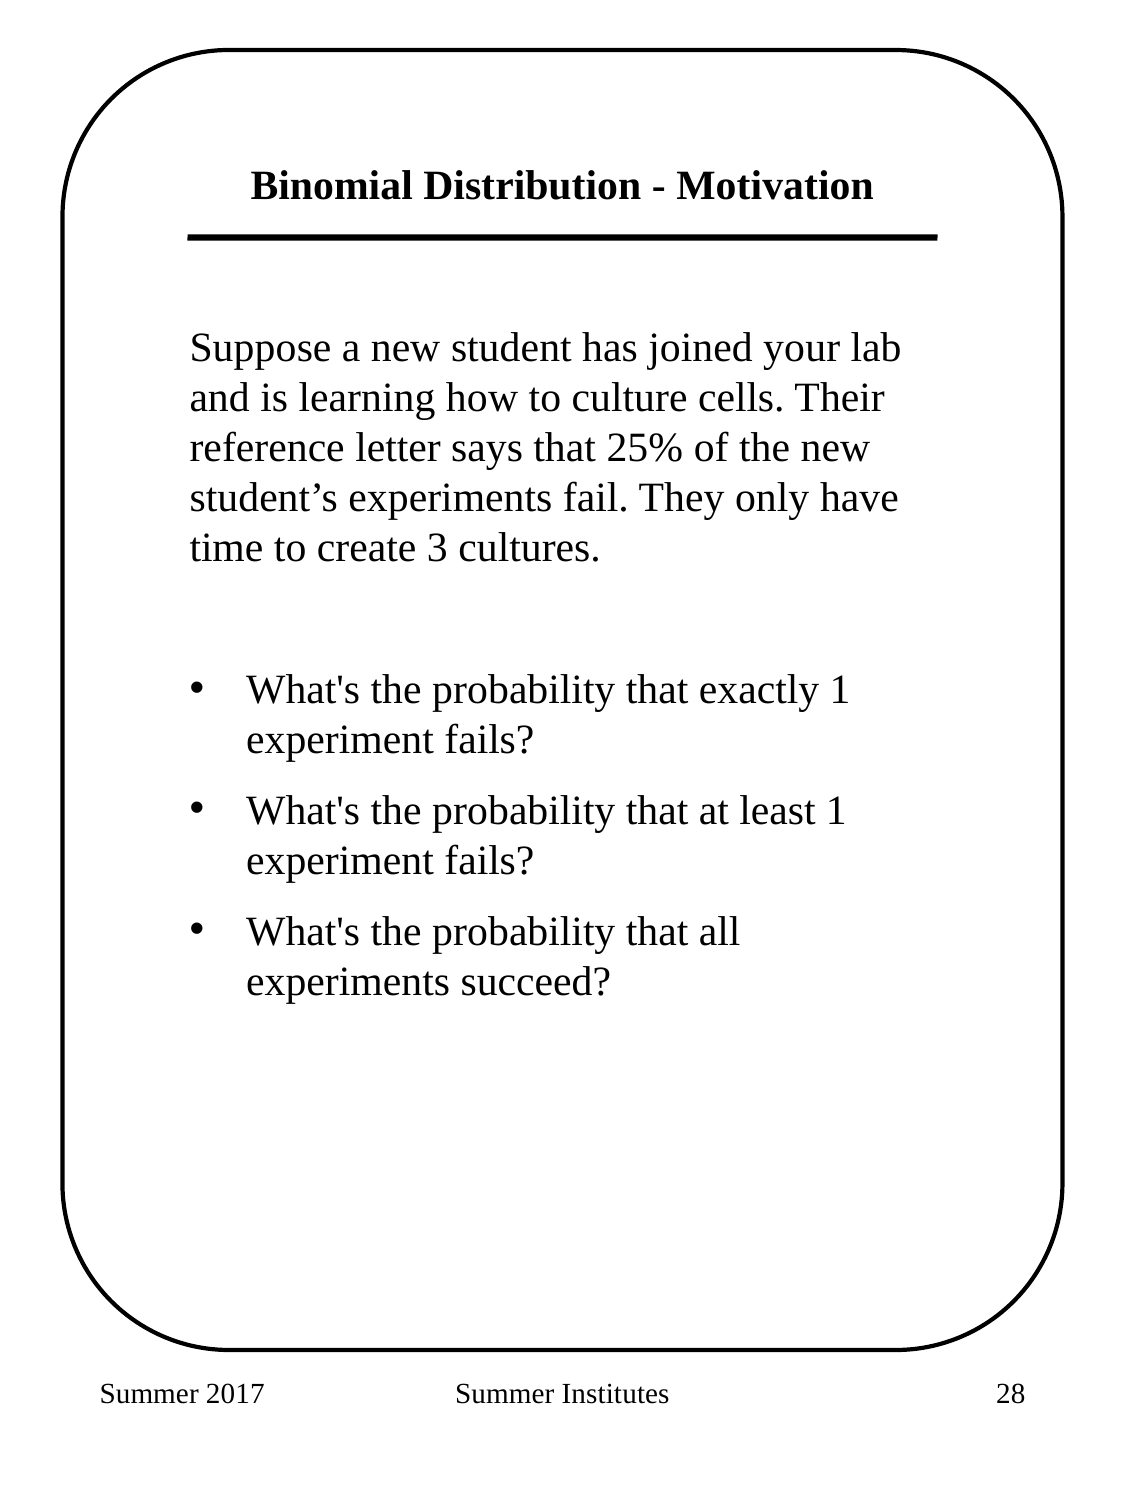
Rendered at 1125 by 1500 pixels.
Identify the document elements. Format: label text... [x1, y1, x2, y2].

slide_number 56 [806, 1366, 1041, 1467]
slide_number Summer 2017 [84, 1366, 319, 1467]
footer Summer Institutes [384, 1366, 741, 1467]
text_box Suppose a new student has joined your lab and is learning how to culture cells. Their reference letter says that 25% of the new student’s experiments fail. They only have time to create 3 cultures. What's the probability that exactly 1 experiment fails? What's the probability that at least 1 experiment fails? What's the probability that all experiments succeed? [174, 312, 938, 1011]
text_box Binomial Distribution - Motivation [224, 150, 900, 215]
